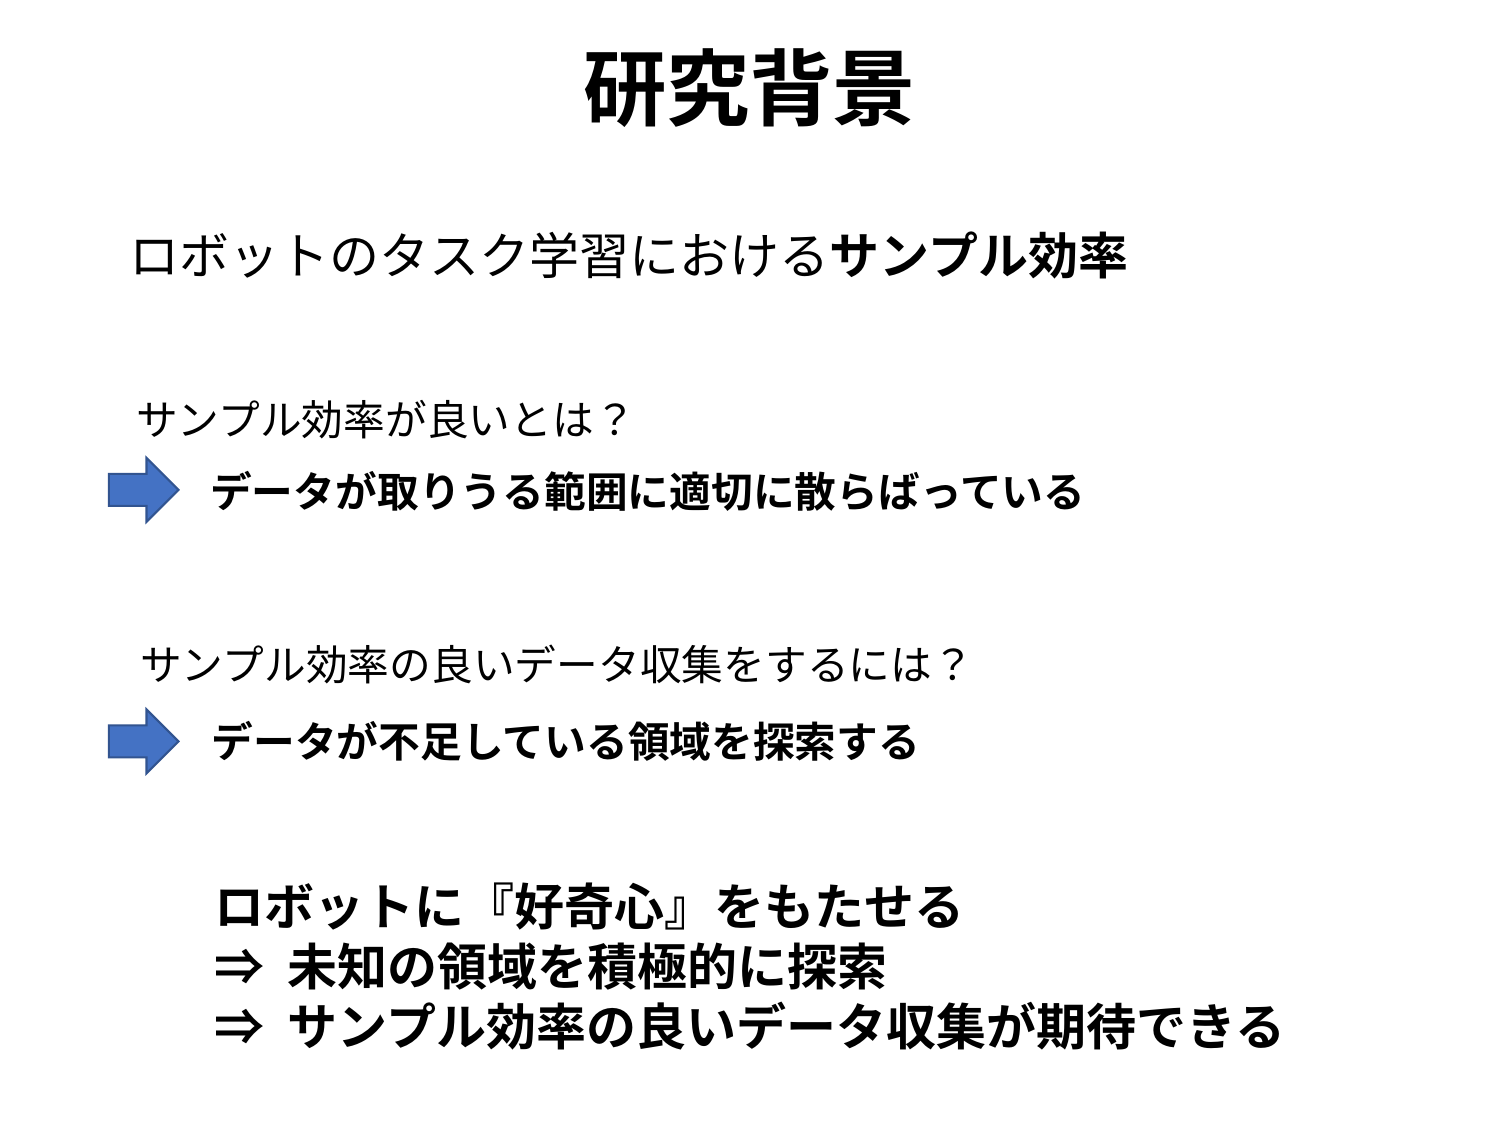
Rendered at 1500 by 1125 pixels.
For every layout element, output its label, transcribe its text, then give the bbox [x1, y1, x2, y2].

text_box [107, 455, 180, 525]
text_box サンプル効率の良いデータ収集をするには？ [125, 631, 989, 697]
text_box [107, 706, 180, 776]
text_box サンプル効率が良いとは？ [121, 386, 872, 452]
text_box ロボットに『好奇心』をもたせる ⇒ 未知の領域を積極的に探索 ⇒ サンプル効率の良いデータ収集が期待できる [199, 868, 1301, 1063]
text_box データが不足している領域を探索する [196, 708, 936, 774]
text_box 研究背景 [568, 28, 932, 144]
text_box データが取りうる範囲に適切に散らばっている [195, 457, 1100, 523]
text_box ロボットのタスク学習におけるサンプル効率 [114, 216, 1144, 292]
